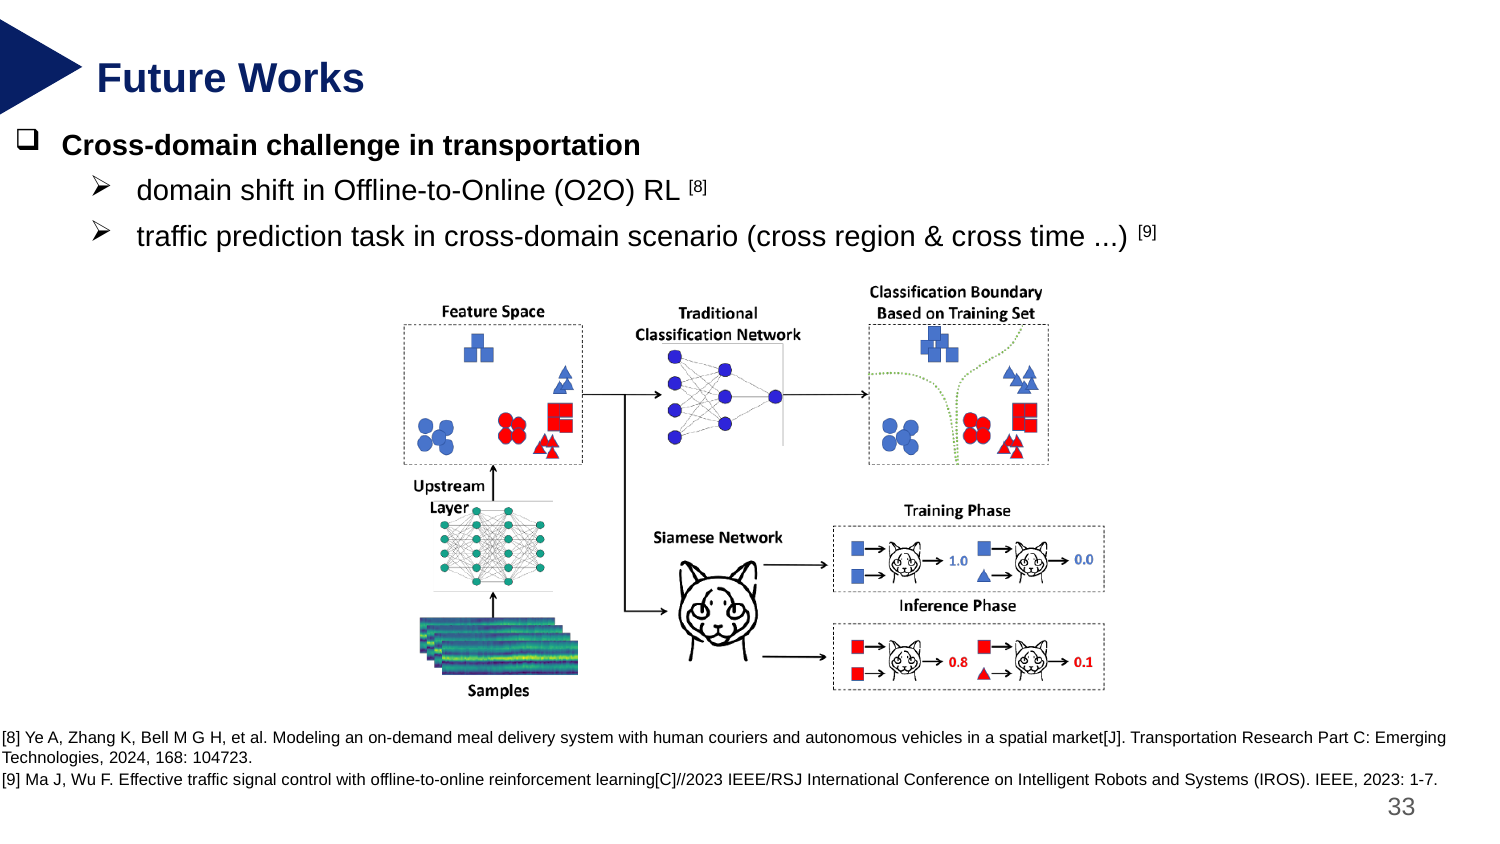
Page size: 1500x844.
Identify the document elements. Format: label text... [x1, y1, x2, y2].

text_box [0, 19, 81, 108]
picture [388, 261, 1111, 705]
text_box Future Works [81, 28, 381, 108]
text_box [8] Ye A, Zhang K, Bell M G H, et al. Modeling an on-demand meal delivery system with human couriers and autonomous vehicles in a spatial market[J]. Transportation Research Part C: Emerging Technologies, 2024, 168: 104723. [9] Ma J, Wu F. Effective traffic signal control with offline-to-online reinforcement learning[C]//2023 IEEE/RSJ International Conference on Intelligent Robots and Systems (IROS). IEEE, 2023: 1-7. [0, 725, 1500, 789]
text_box Cross-domain challenge in transportation domain shift in Offline-to-Online (O2O) RL [8] traffic prediction task in cross-domain scenario (cross region & cross time ...) [9] [0, 108, 1500, 272]
